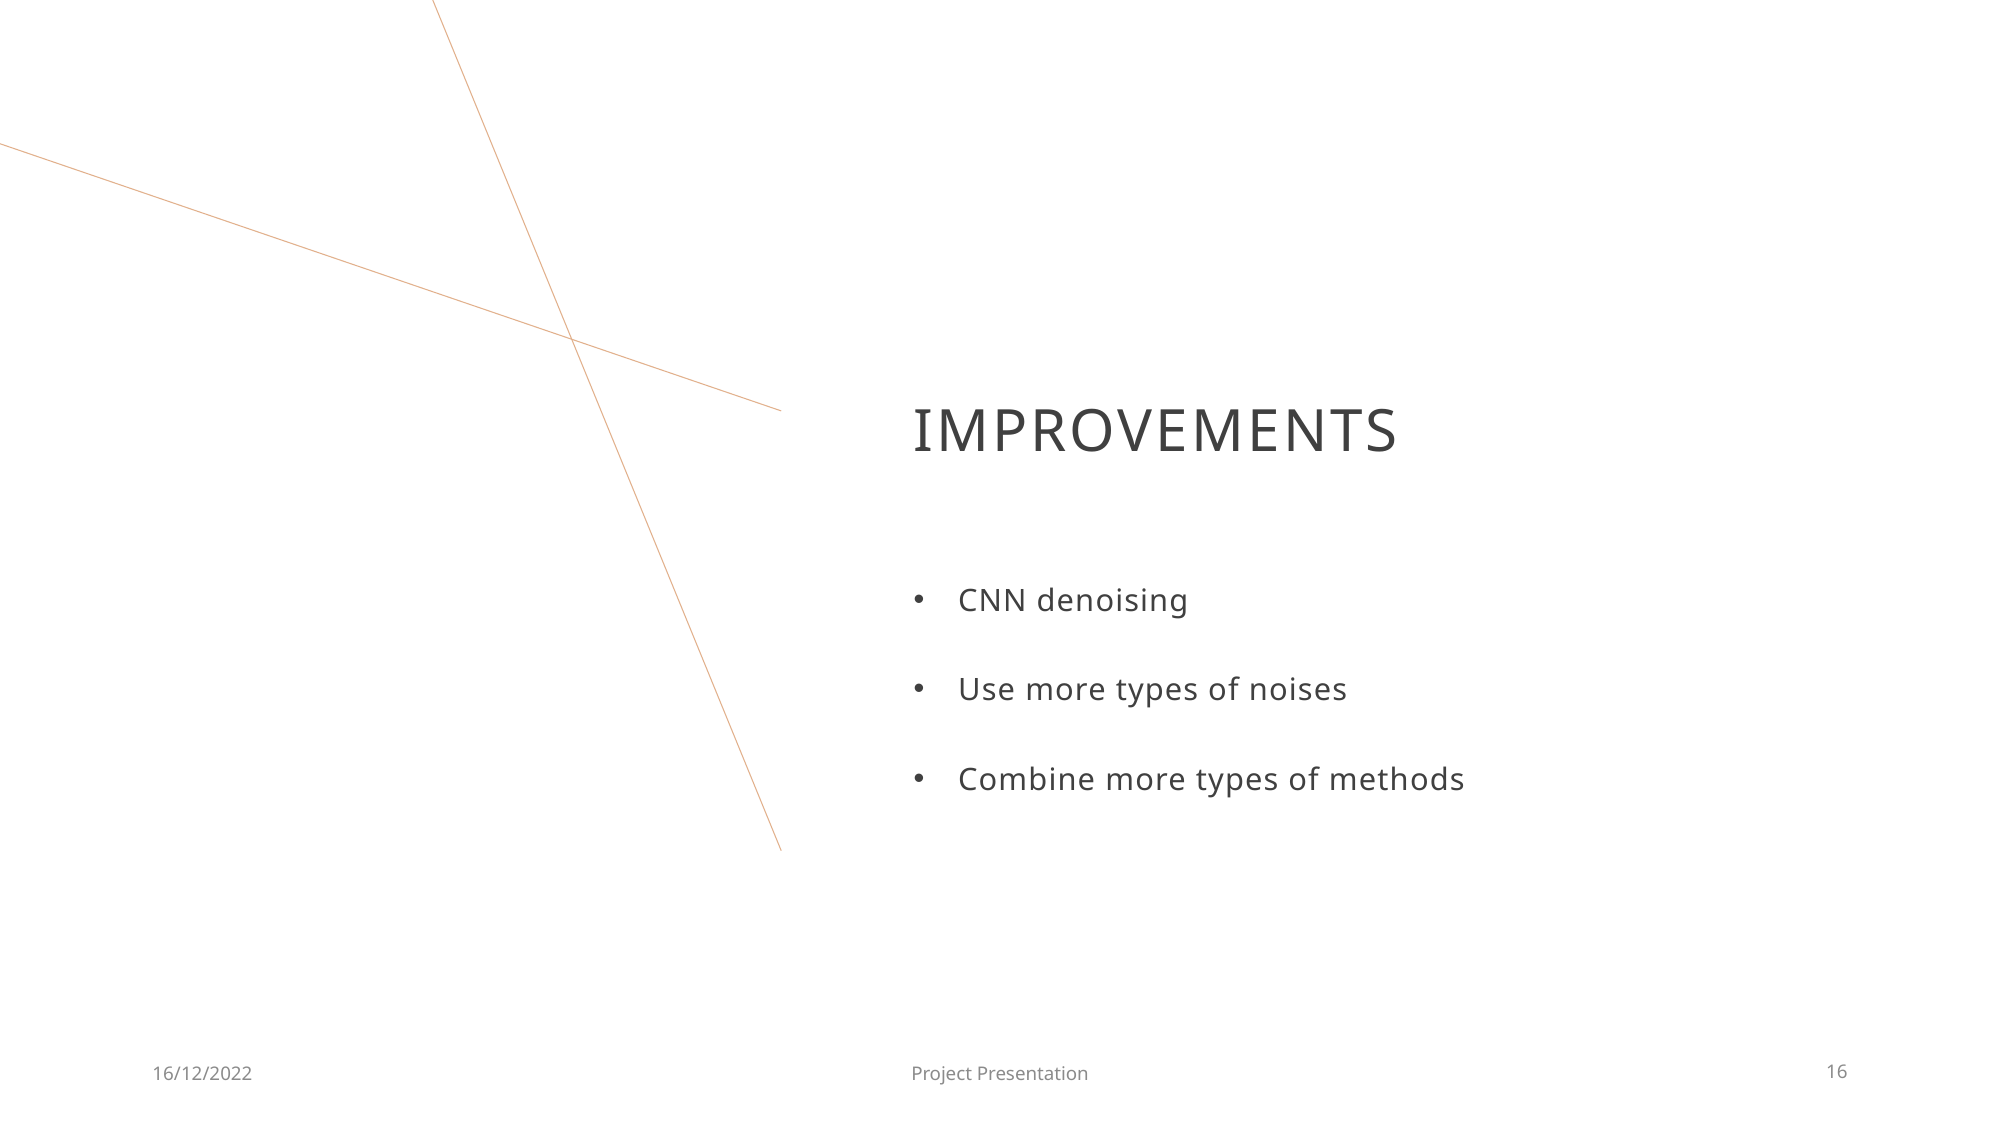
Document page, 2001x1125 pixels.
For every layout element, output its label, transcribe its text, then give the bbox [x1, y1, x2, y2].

list CNN denoising Use more types of noises Combine more types of methods [898, 534, 1844, 804]
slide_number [137, 1042, 588, 1103]
slide_number 16 [1412, 1042, 1863, 1103]
title Improvements [898, 274, 1737, 472]
footer Project Presentation [662, 1042, 1338, 1103]
